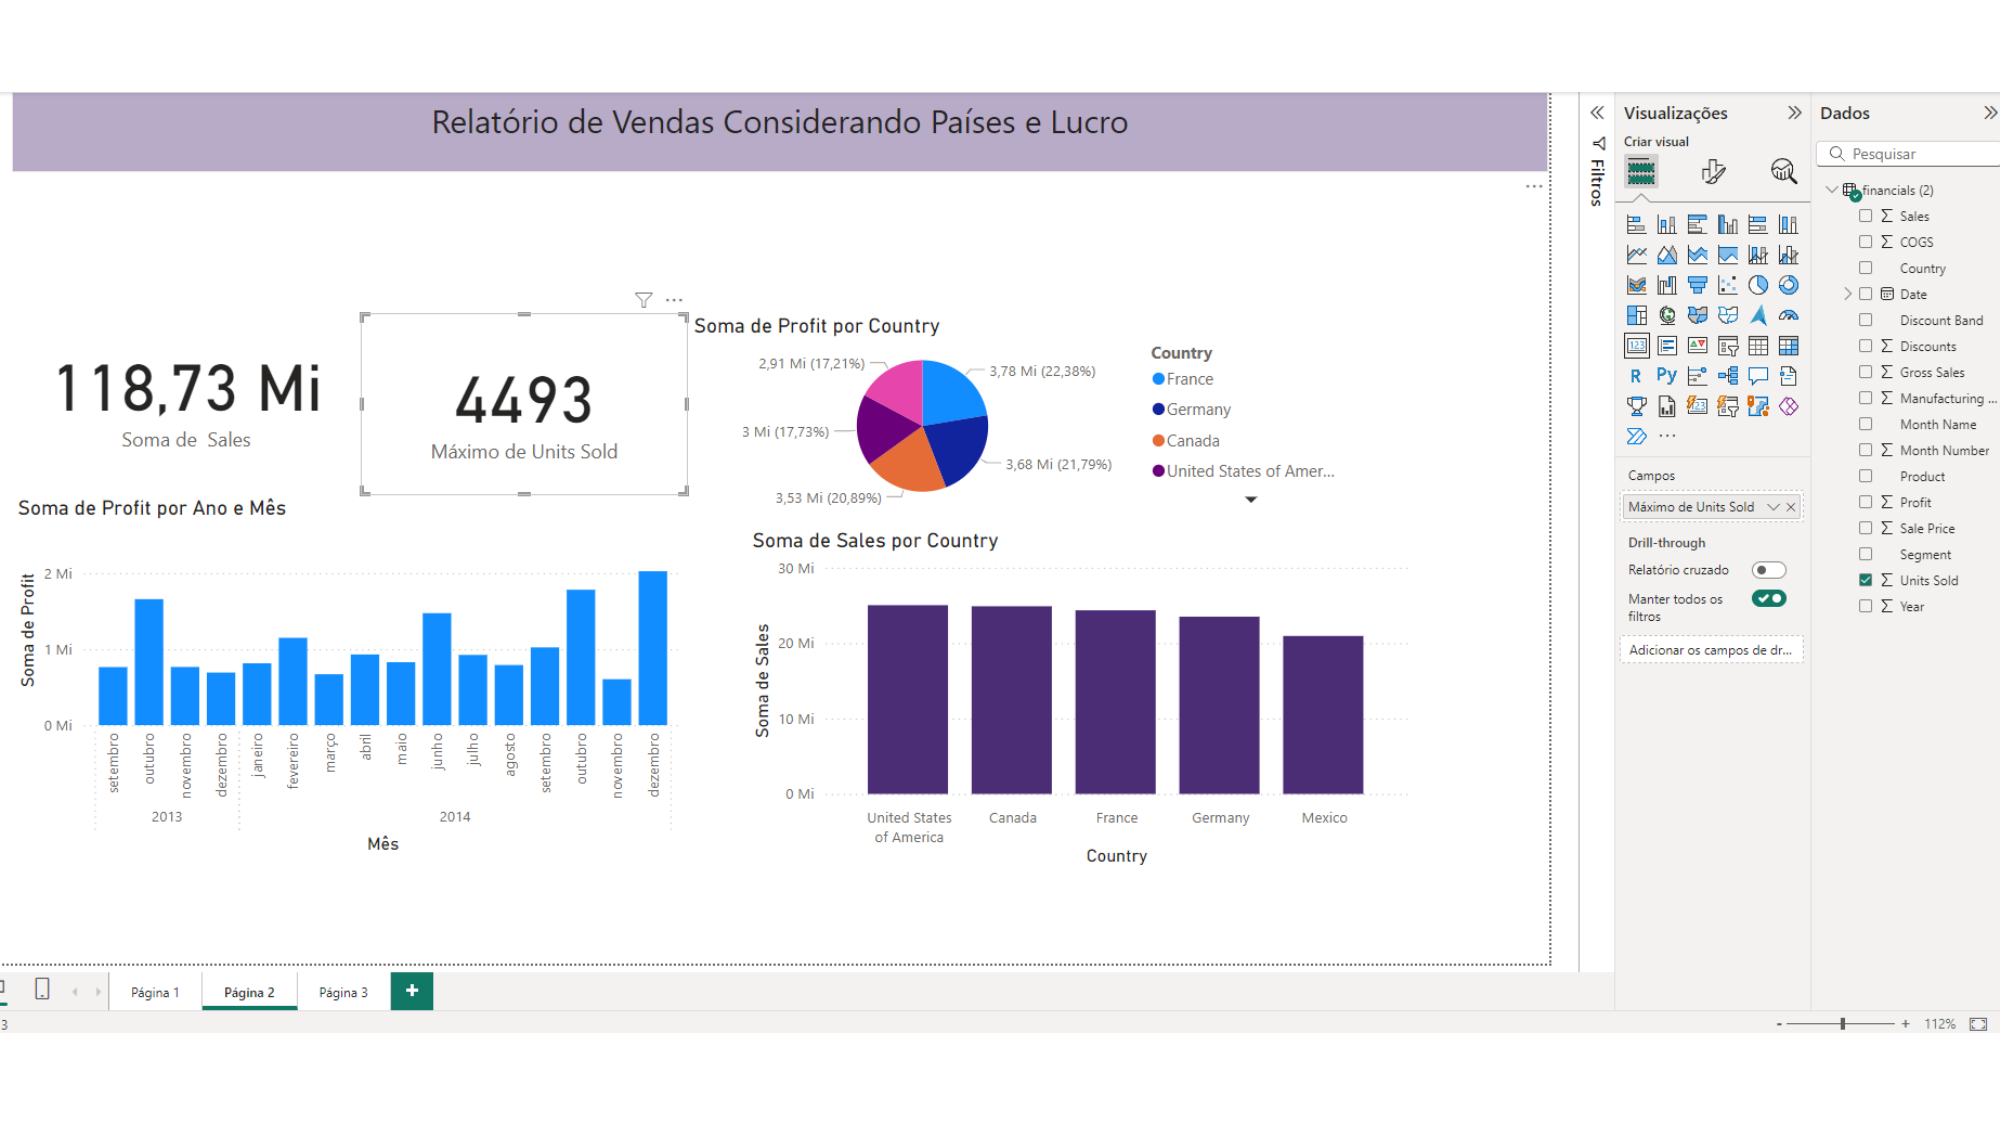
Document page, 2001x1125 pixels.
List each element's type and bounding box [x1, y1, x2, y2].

picture [0, 92, 2000, 1033]
